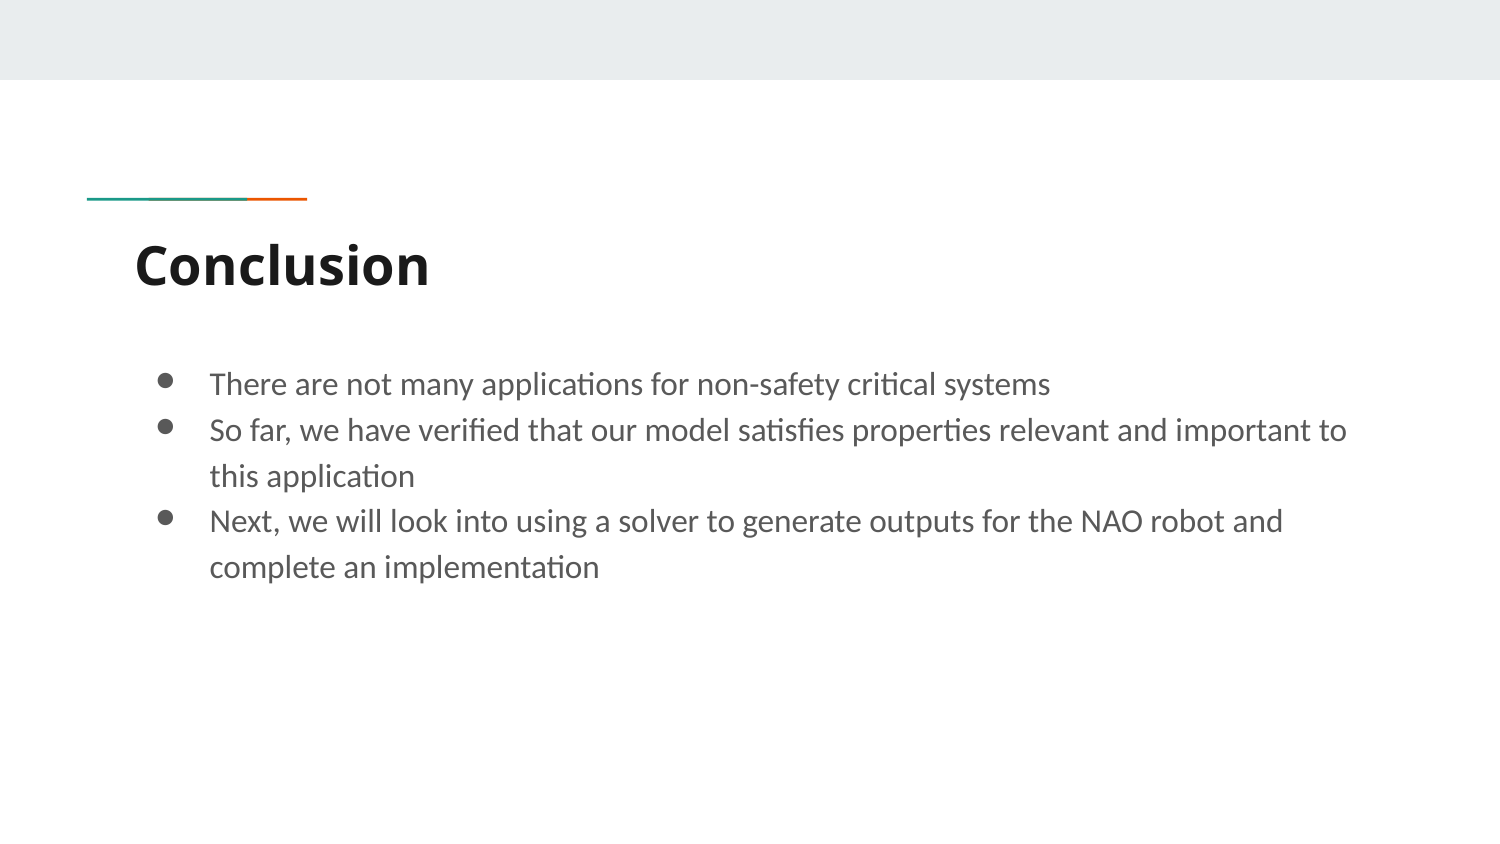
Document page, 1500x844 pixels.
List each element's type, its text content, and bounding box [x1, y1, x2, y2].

list There are not many applications for non-safety critical systems So far, we have verified that our model satisfies properties relevant and important to this application Next, we will look into using a solver to generate outputs for the NAO robot and complete an implementation [119, 341, 1381, 712]
title Conclusion [119, 216, 1381, 305]
